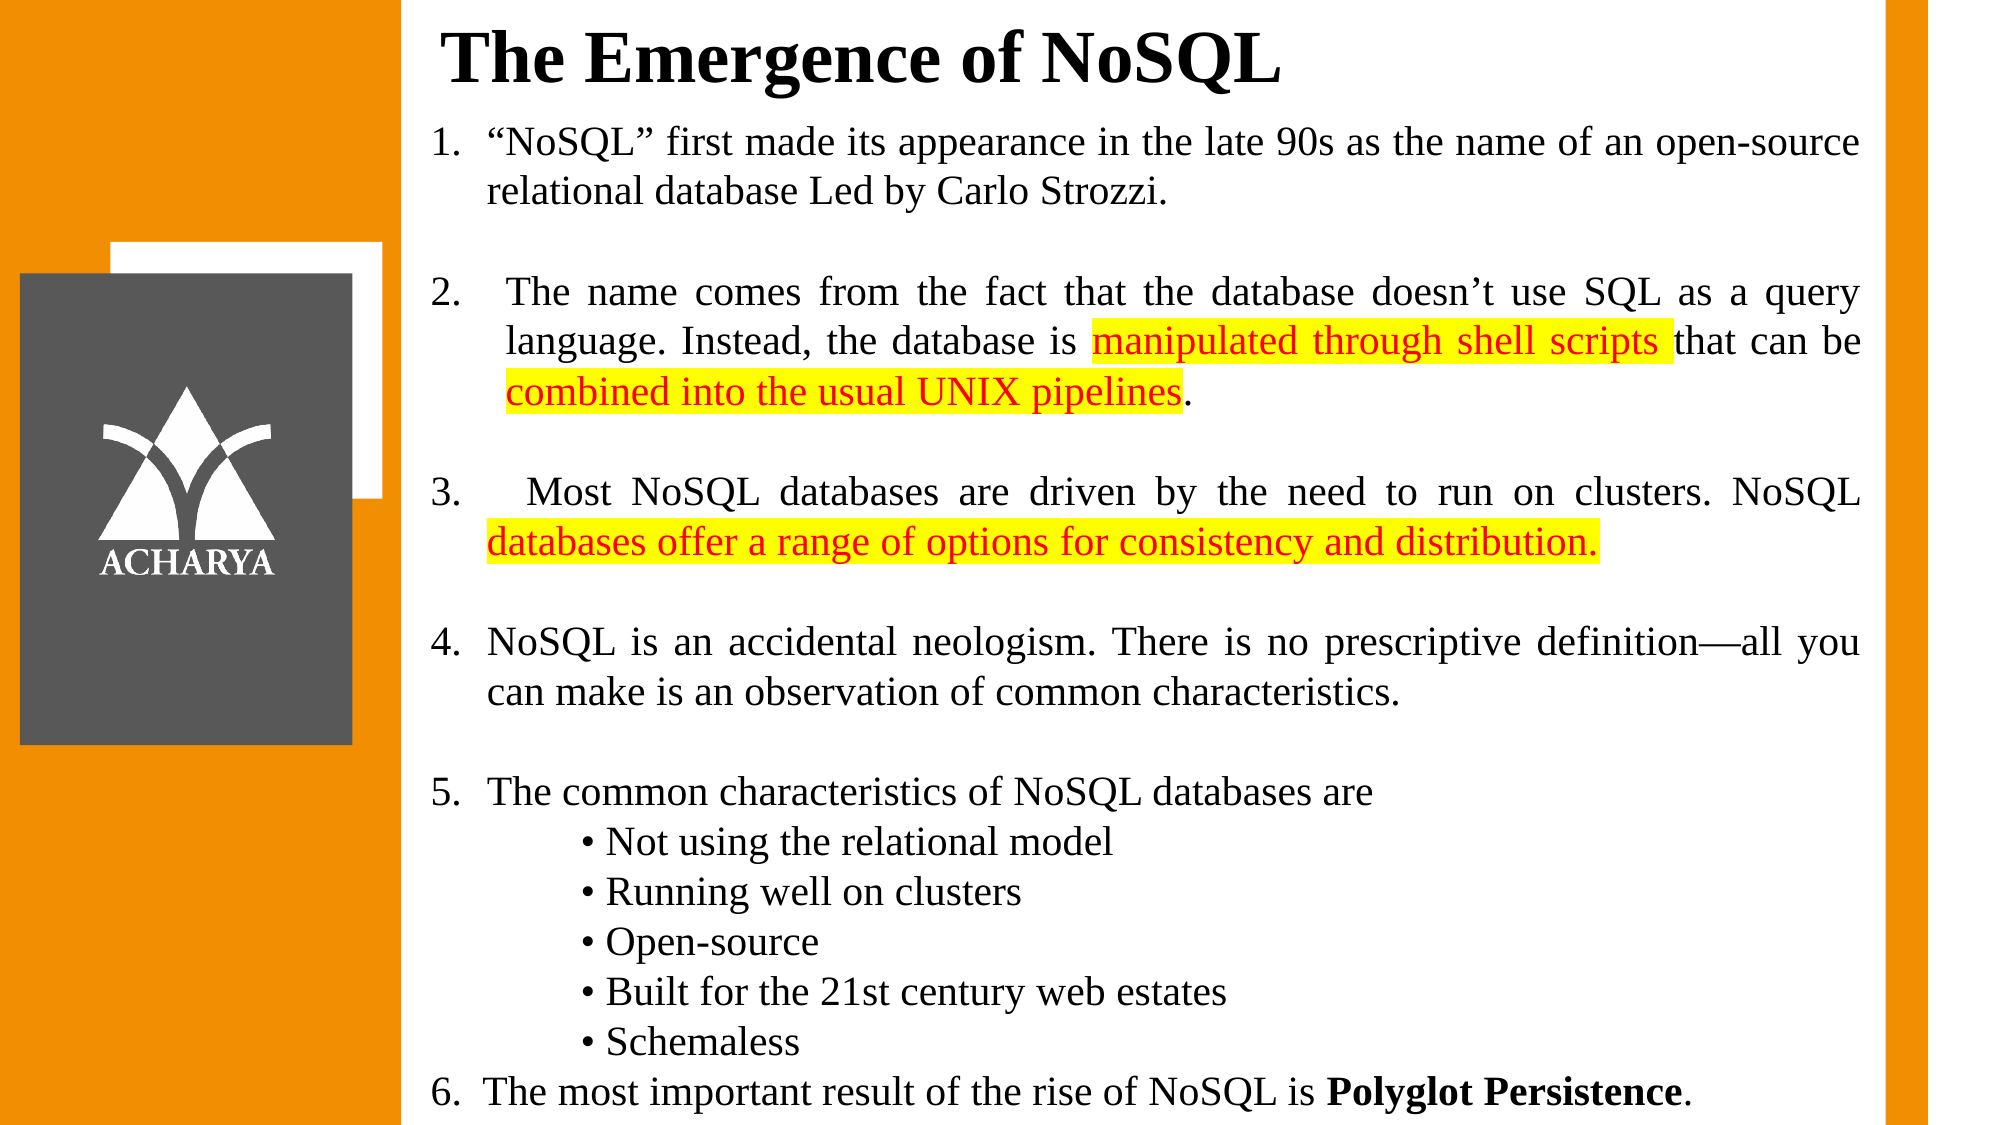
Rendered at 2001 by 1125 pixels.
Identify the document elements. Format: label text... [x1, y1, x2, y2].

text_box [0, 0, 402, 1125]
text_box “NoSQL” first made its appearance in the late 90s as the name of an open-source relational database Led by Carlo Strozzi. The name comes from the fact that the database doesn’t use SQL as a query language. Instead, the database is manipulated through shell scripts that can be combined into the usual UNIX pipelines. Most NoSQL databases are driven by the need to run on clusters. NoSQL databases offer a range of options for consistency and distribution. NoSQL is an accidental neologism. There is no prescriptive definition—all you can make is an observation of common characteristics. The common characteristics of NoSQL databases are • Not using the relational model • Running well on clusters • Open-source • Built for the 21st century web estates • Schemaless 6. The most important result of the rise of NoSQL is Polyglot Persistence. [415, 105, 1877, 1122]
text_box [19, 241, 383, 745]
text_box The Emergence of NoSQL [425, 0, 1726, 105]
text_box [1885, 0, 1928, 1125]
